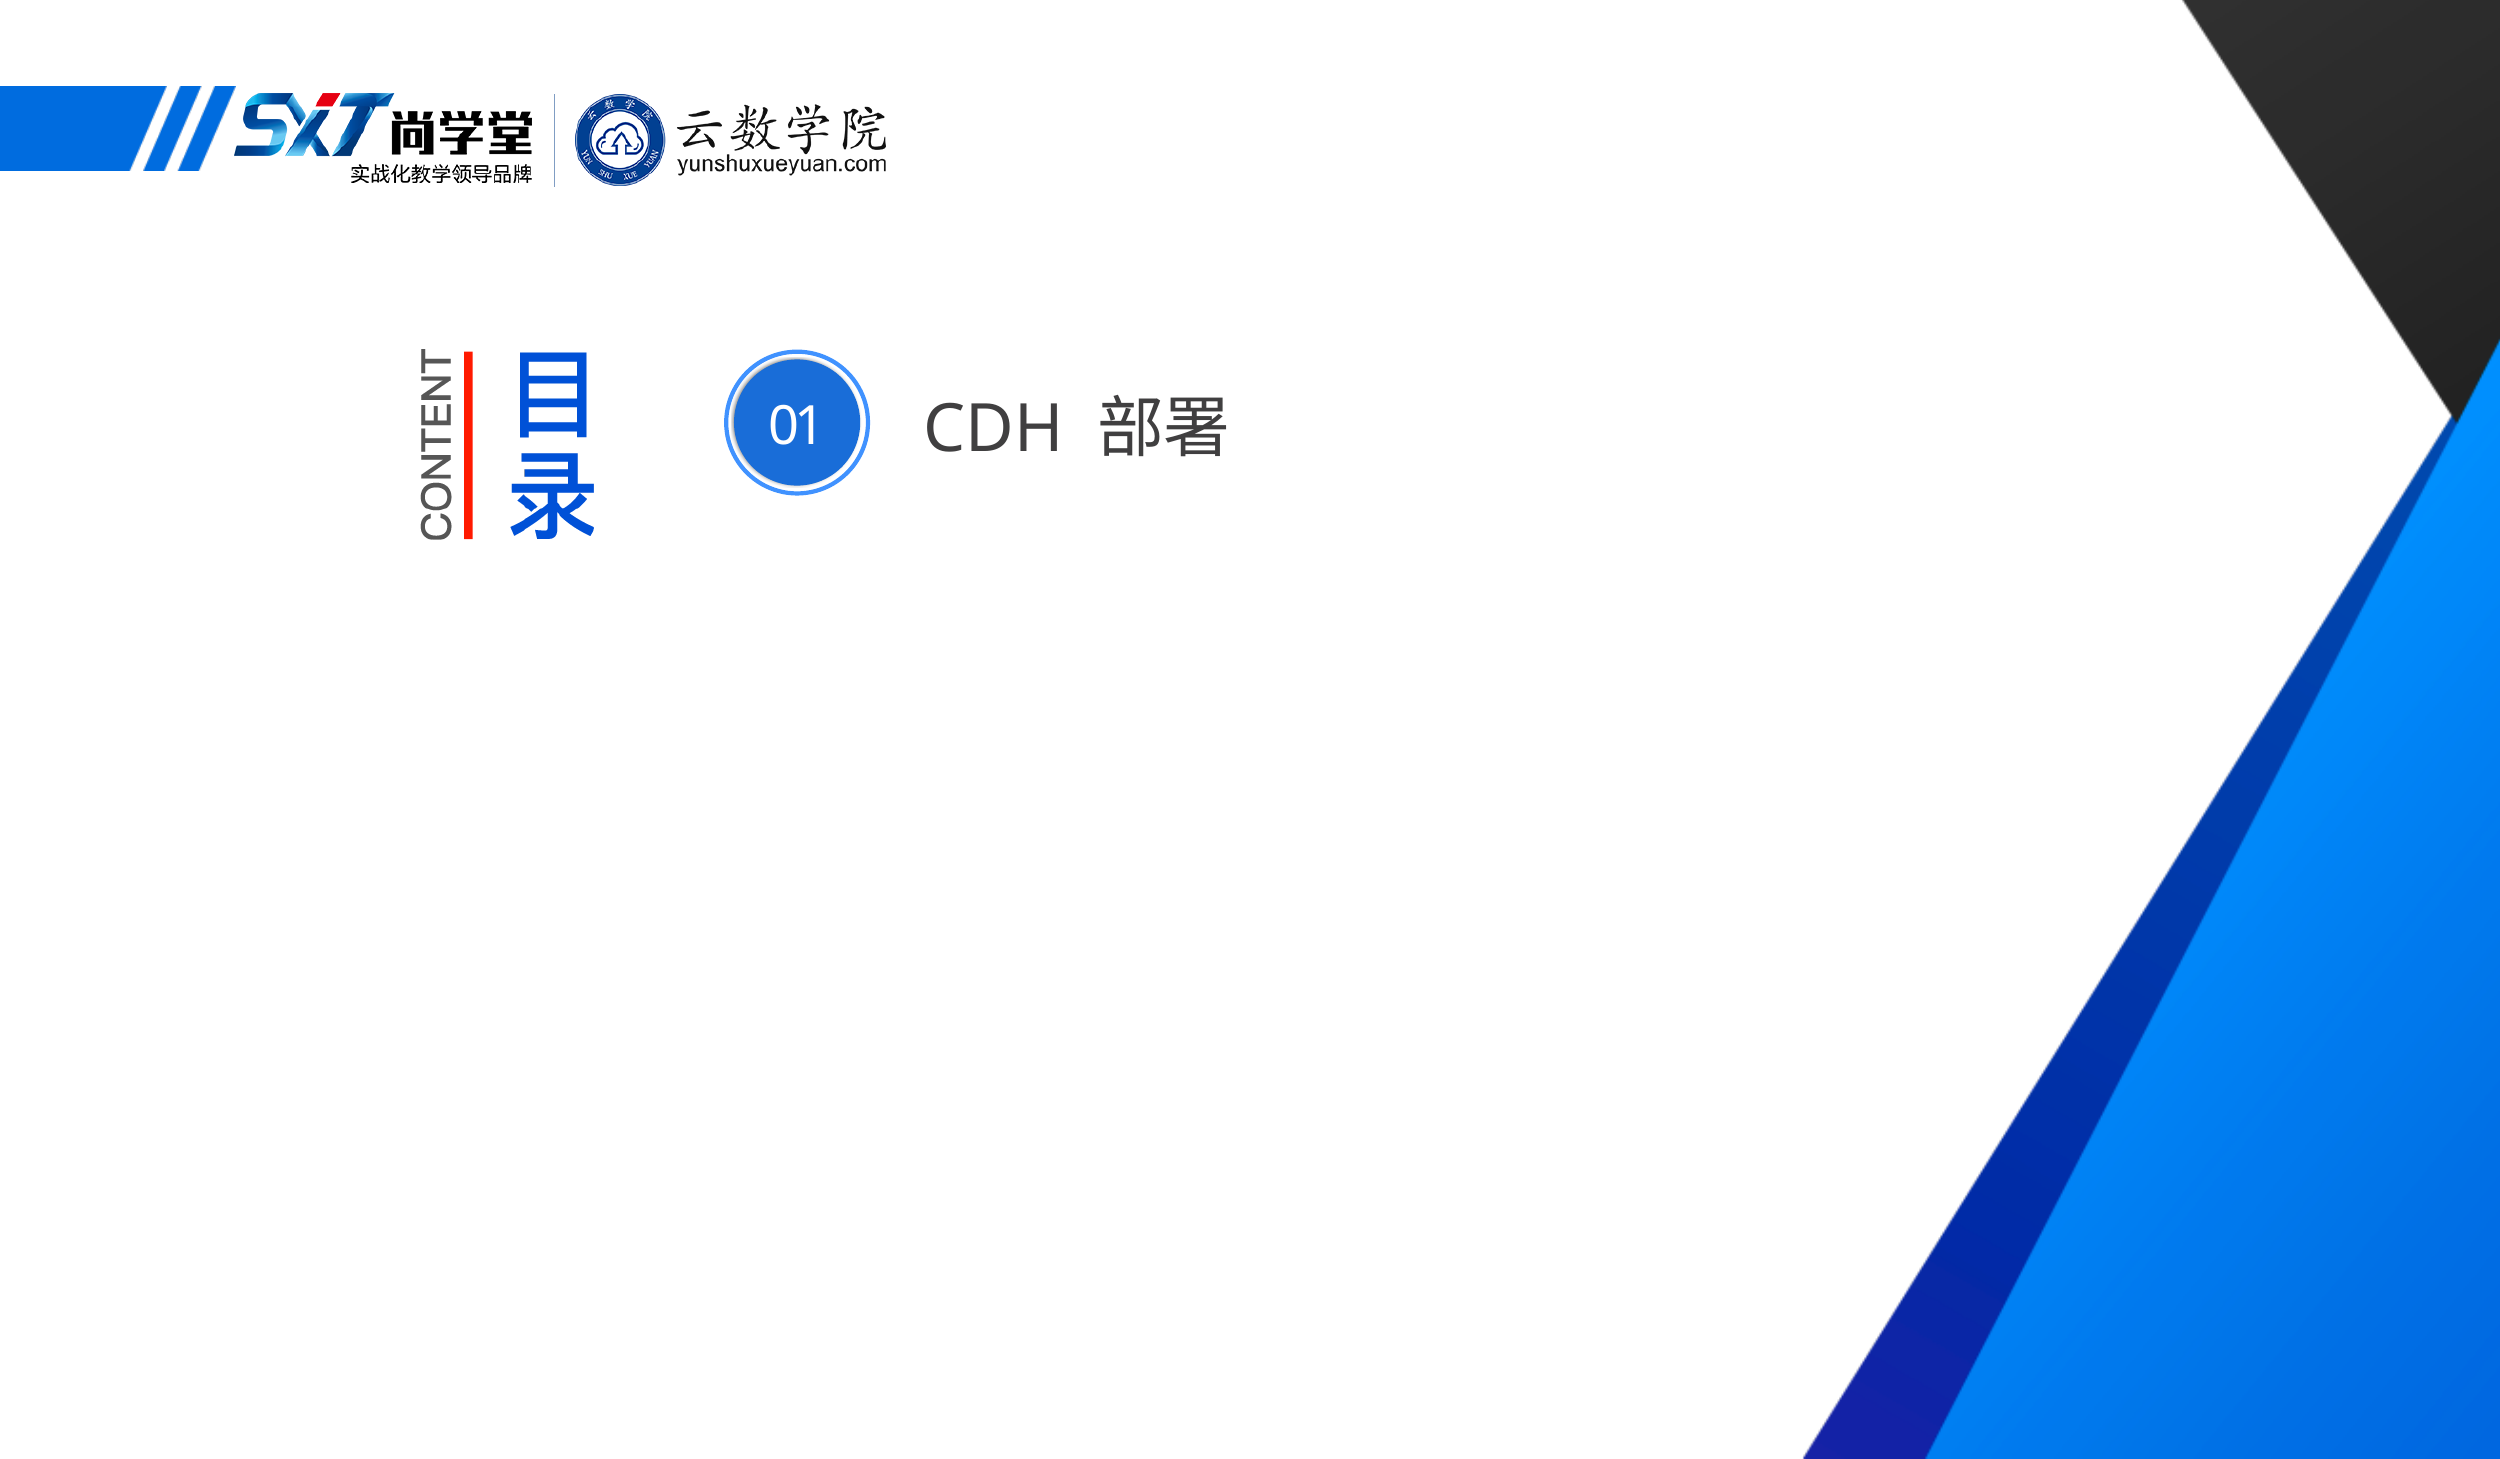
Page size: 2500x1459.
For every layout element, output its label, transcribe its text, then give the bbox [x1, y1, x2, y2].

picture [0, 86, 887, 188]
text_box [420, 349, 595, 541]
picture [1801, 0, 2500, 1459]
text_box CDH 部署 [916, 377, 1799, 474]
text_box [725, 351, 869, 494]
